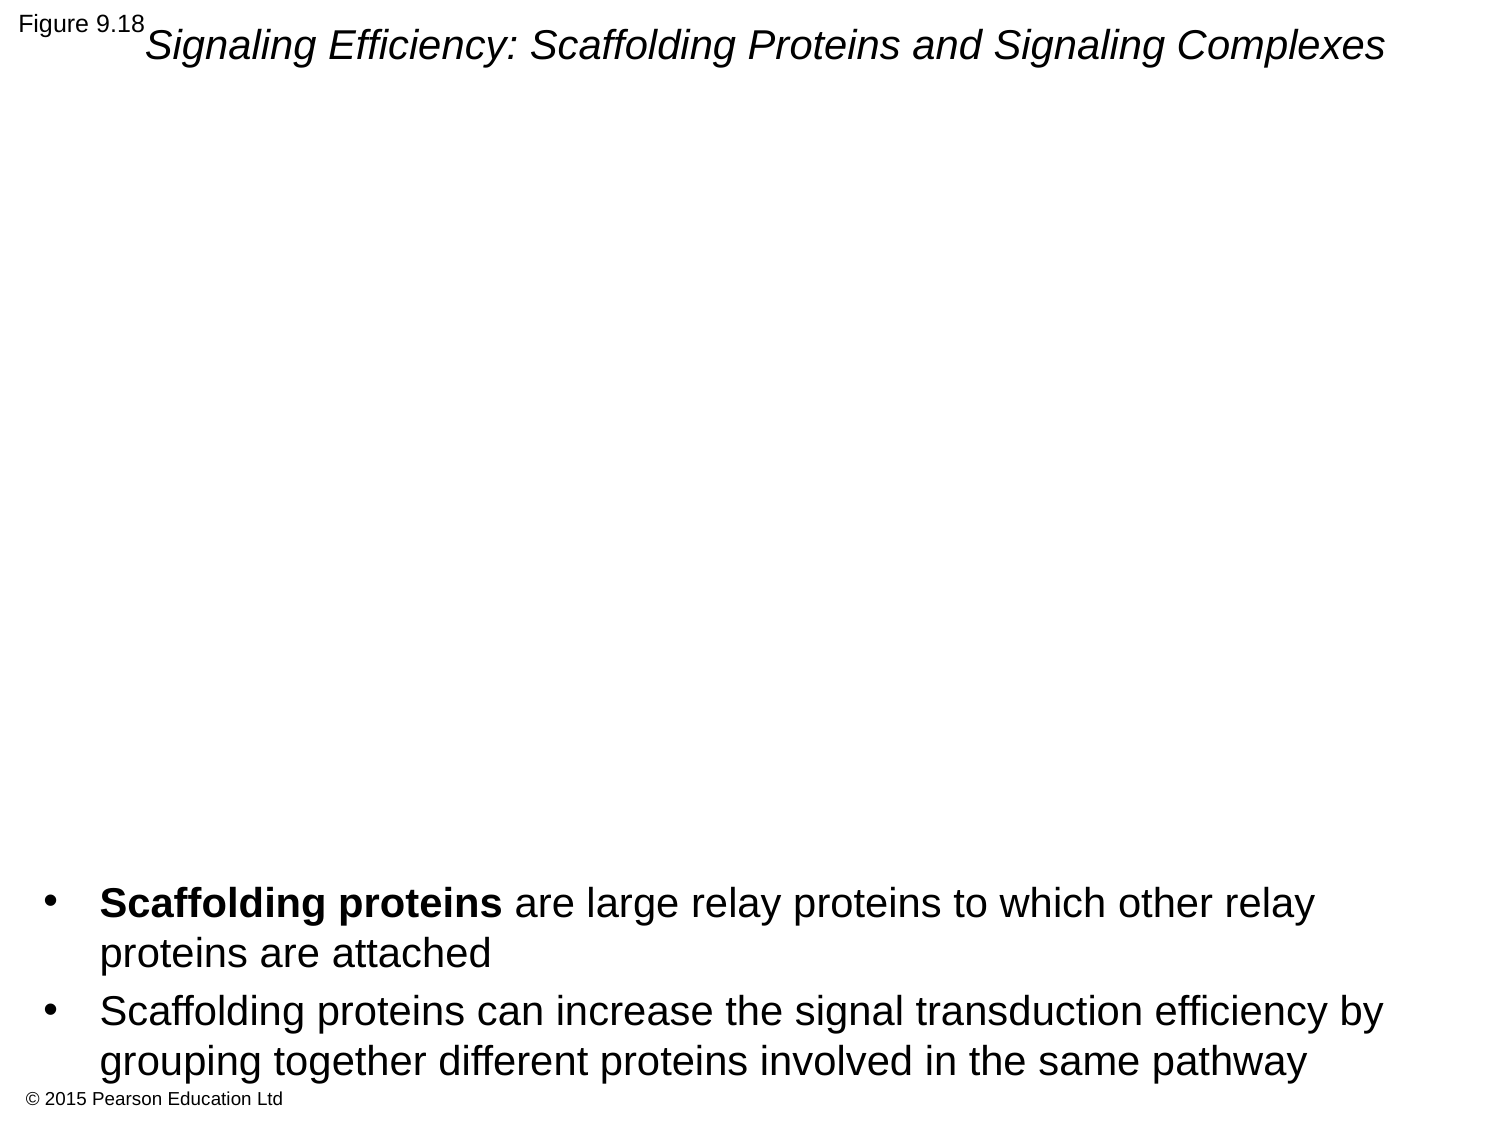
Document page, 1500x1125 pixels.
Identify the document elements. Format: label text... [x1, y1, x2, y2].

title Figure 9.18 [3, 0, 930, 50]
text_box Signaling Efficiency: Scaffolding Proteins and Signaling Complexes [45, 10, 1486, 211]
text_box Scaffolding proteins are large relay proteins to which other relay proteins are attached Scaffolding proteins can increase the signal transduction efficiency by grouping together different proteins involved in the same pathway [28, 868, 1404, 1115]
